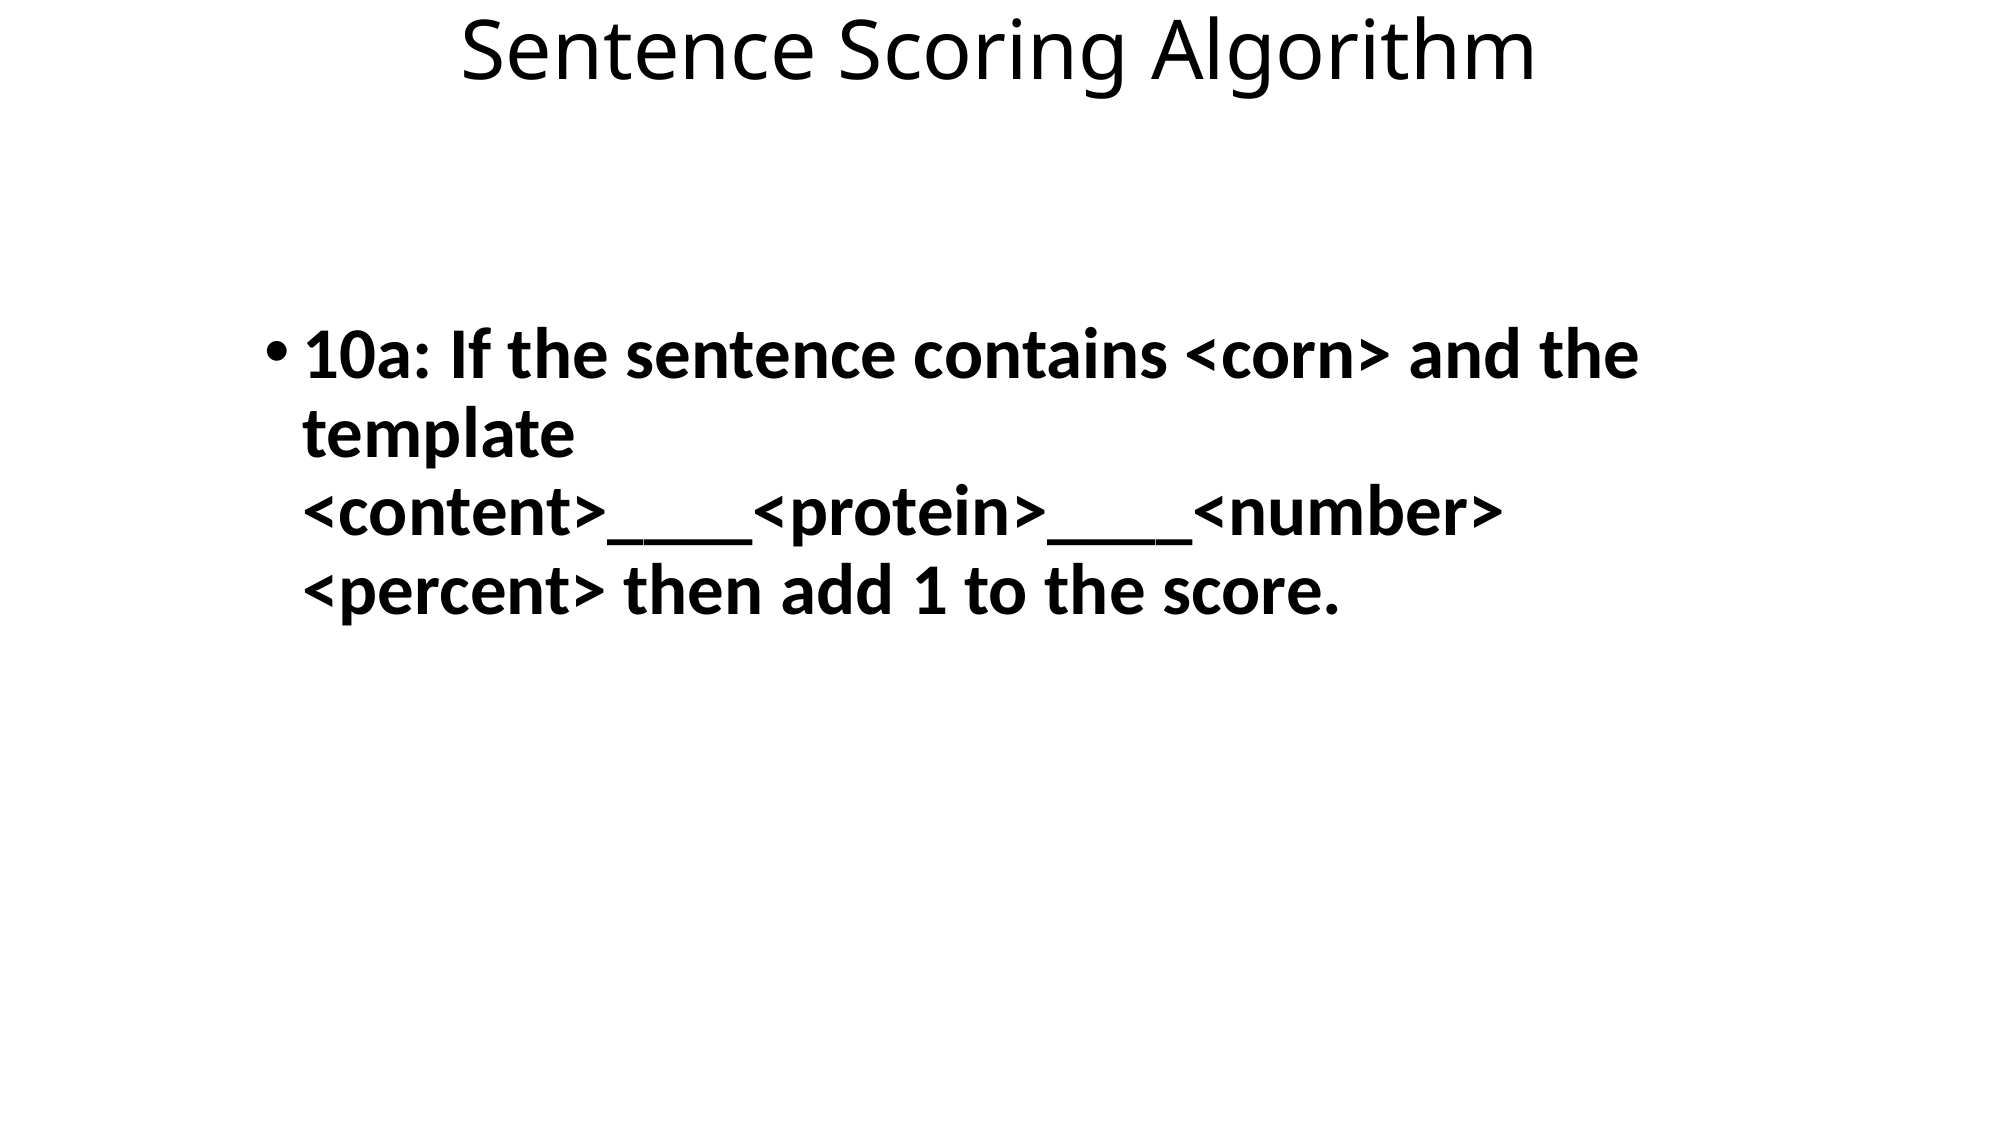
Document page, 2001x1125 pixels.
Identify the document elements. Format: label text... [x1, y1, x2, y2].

list 10a: If the sentence contains <corn> and the template <content>____<protein>____<number> <percent> then add 1 to the score. [249, 99, 1750, 1125]
title Sentence Scoring Algorithm [324, 0, 1675, 99]
